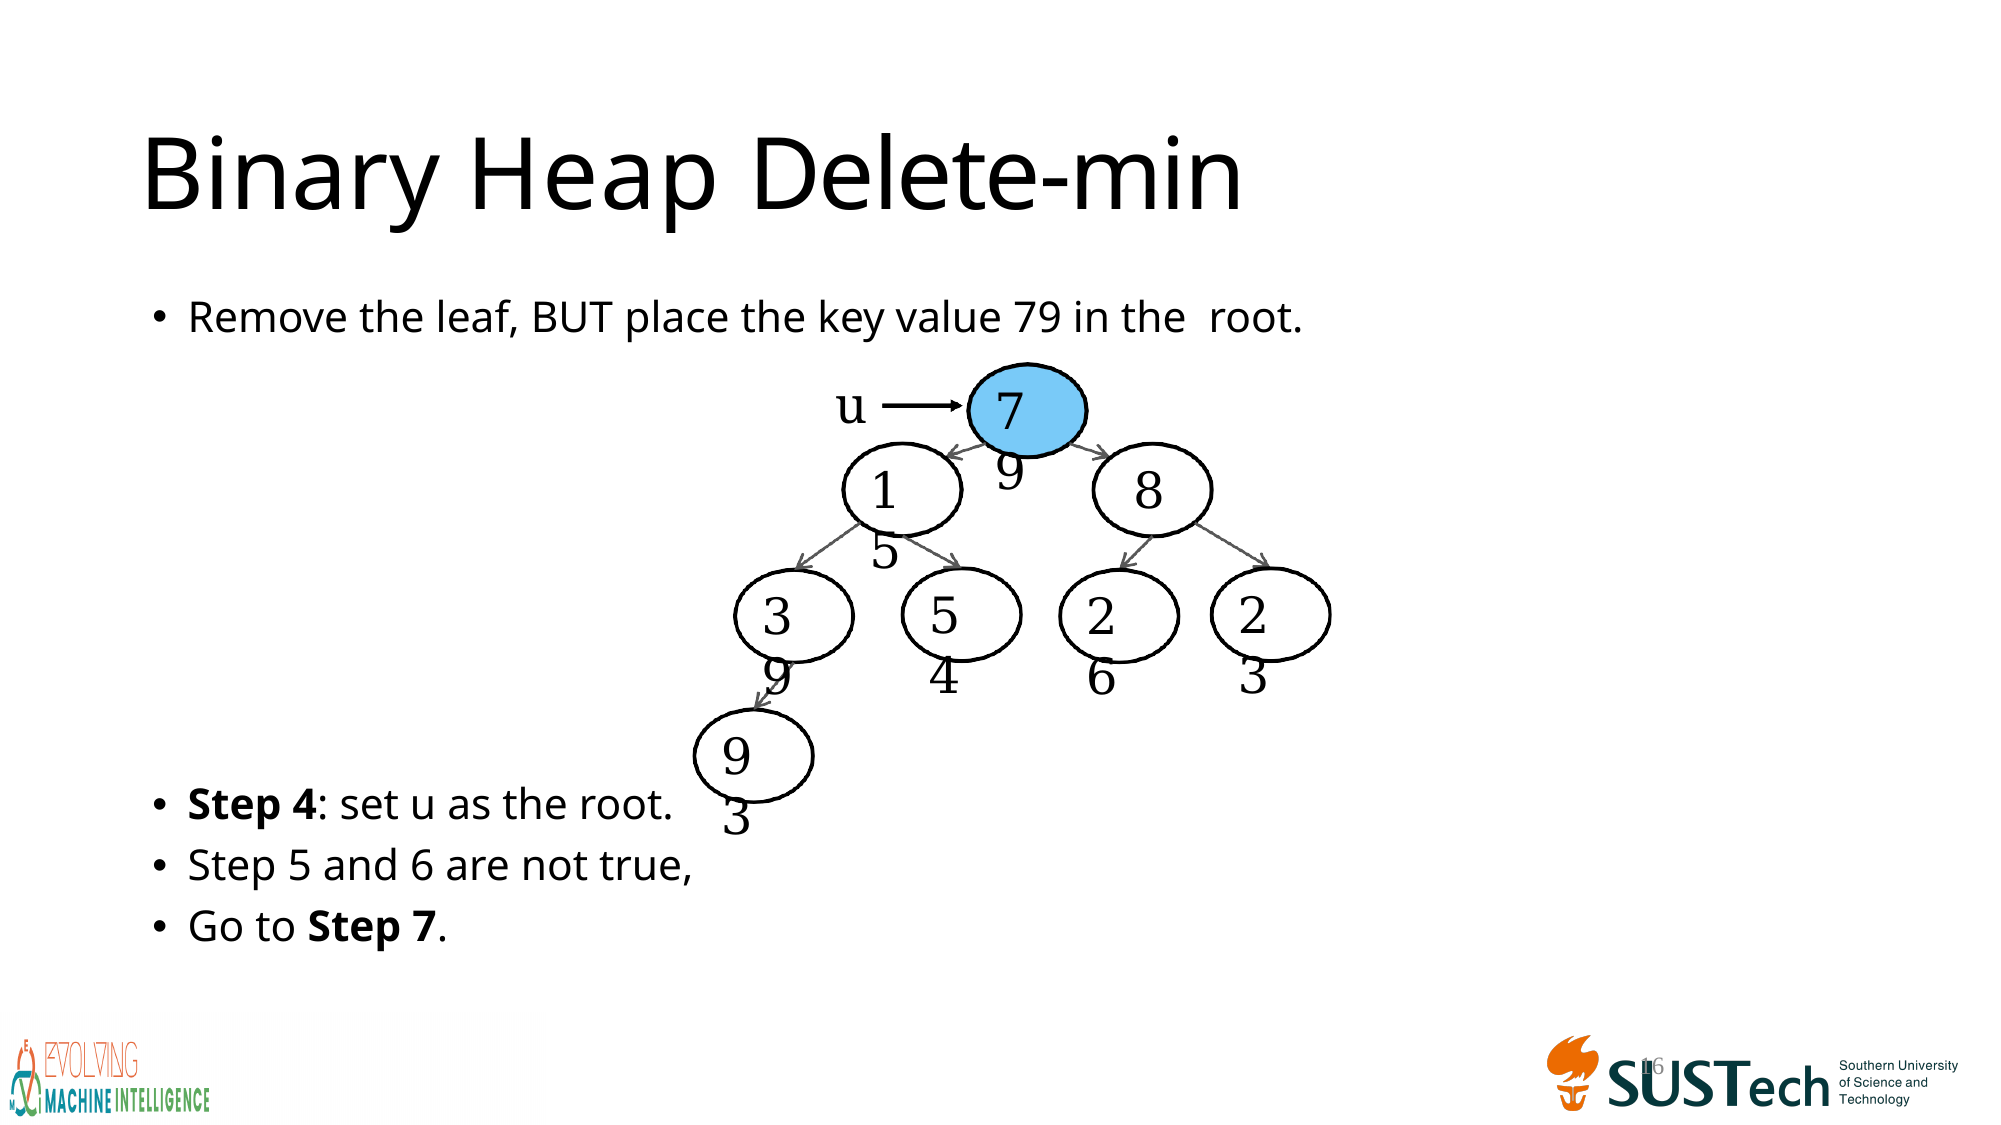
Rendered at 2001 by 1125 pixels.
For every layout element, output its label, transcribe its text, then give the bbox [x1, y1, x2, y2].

text_box 79 [992, 377, 1052, 500]
list Remove the leaf, BUT place the key value 79 in the root. Step 4: set u as the root. Step 5 and 6 are not true, Go to Step 7. [137, 288, 1863, 968]
text_box 39 [759, 582, 819, 705]
text_box [692, 362, 1332, 804]
picture [0, 1012, 547, 1125]
text_box 15 [867, 456, 928, 579]
text_box 93 [718, 722, 779, 845]
text_box 8 [1131, 456, 1163, 519]
picture [1547, 1035, 1958, 1111]
text_box 16 [1637, 1047, 1667, 1080]
text_box u [833, 371, 865, 434]
text_box 54 [926, 581, 987, 704]
text_box 26 [1083, 582, 1144, 705]
text_box 23 [1235, 581, 1296, 704]
title Binary Heap Delete-min [137, 73, 1863, 264]
